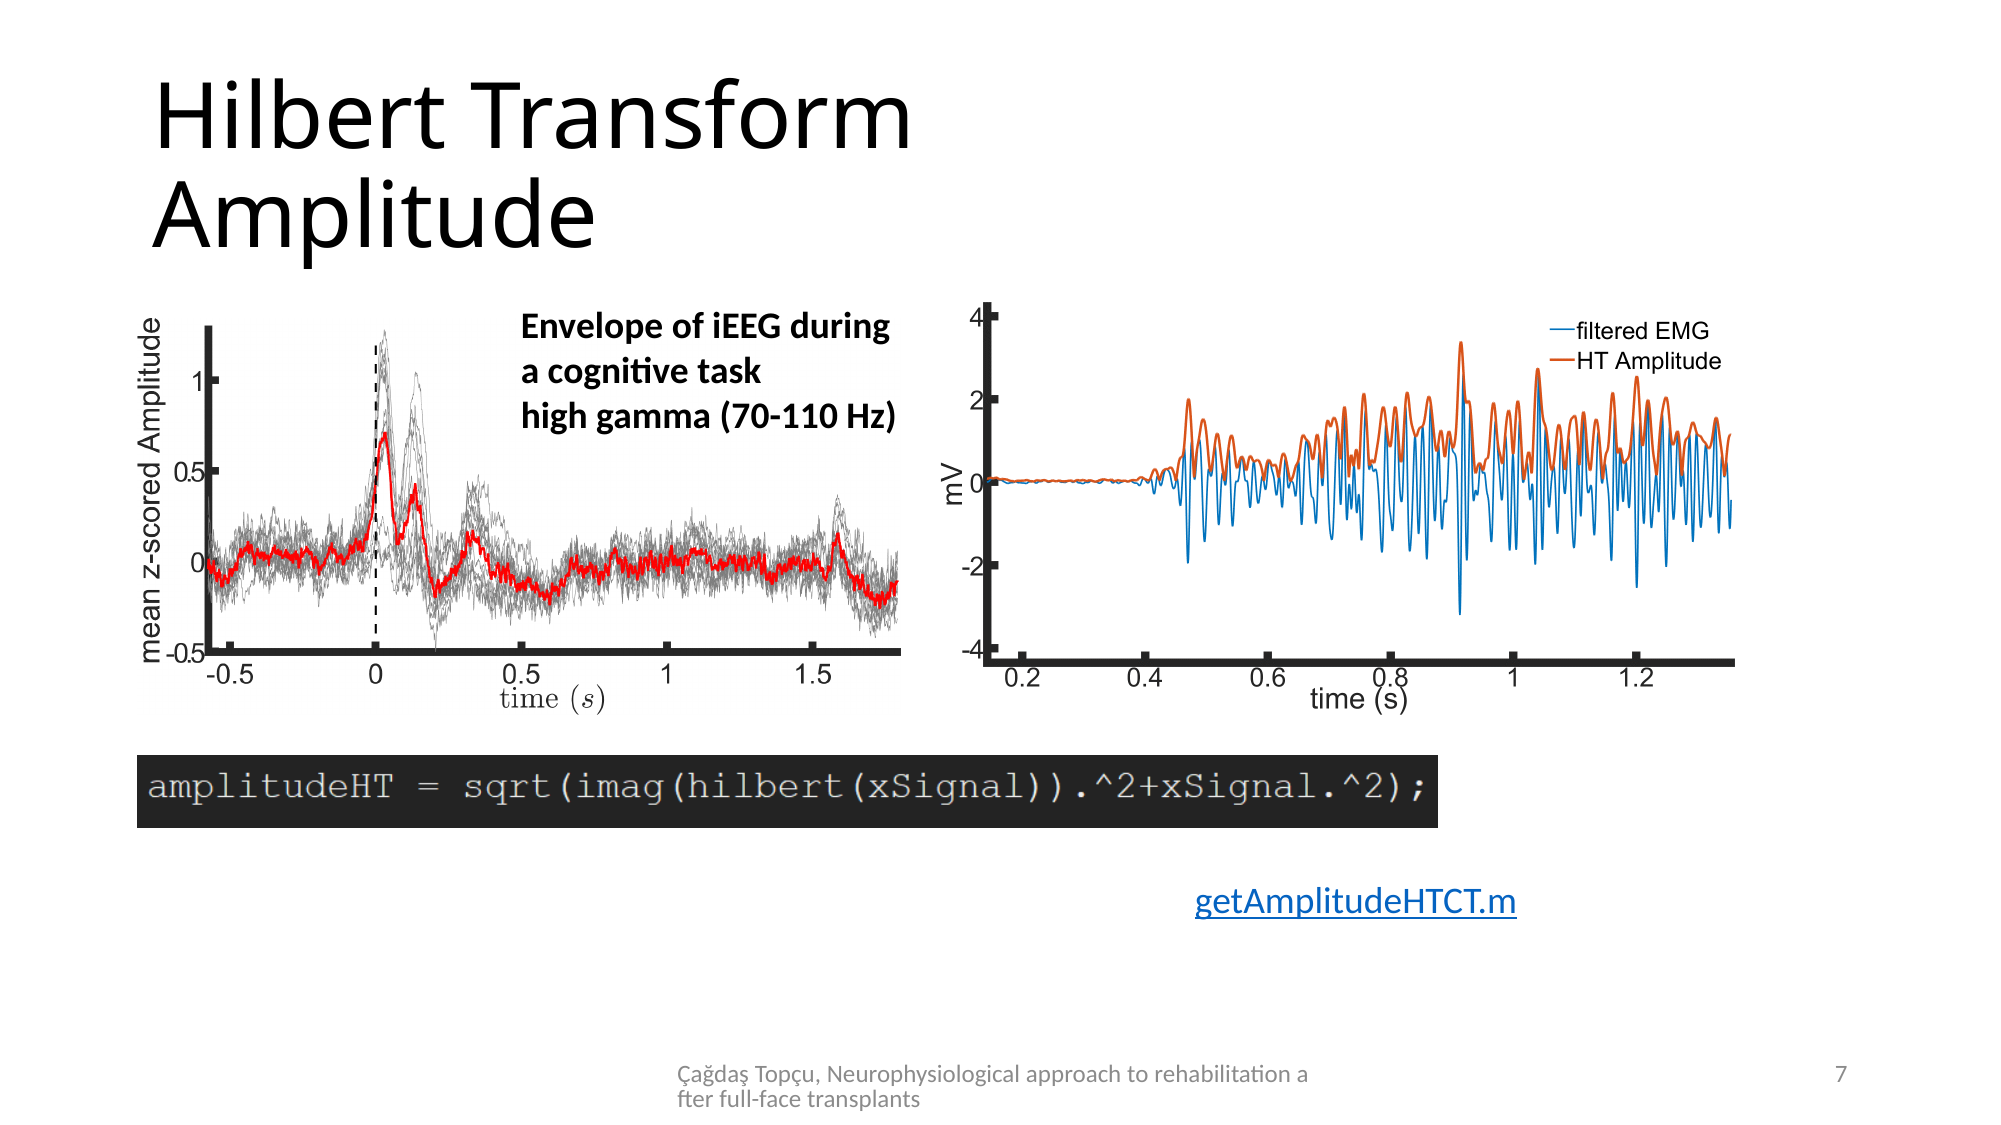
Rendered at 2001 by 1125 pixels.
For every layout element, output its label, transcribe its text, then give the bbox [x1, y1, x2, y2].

picture [940, 302, 1735, 715]
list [137, 318, 901, 715]
picture [137, 755, 1438, 828]
text_box Envelope of iEEG during a cognitive task high gamma (70-110 Hz) [506, 294, 913, 444]
footer Çağdaş Topçu, Neurophysiological approach to rehabilitation after full-face transplants [662, 1042, 1338, 1103]
title Hilbert Transform Amplitude [137, 59, 1863, 278]
slide_number 7 [1412, 1042, 1863, 1103]
text_box getAmplitudeHTCT.m [1180, 868, 1533, 929]
